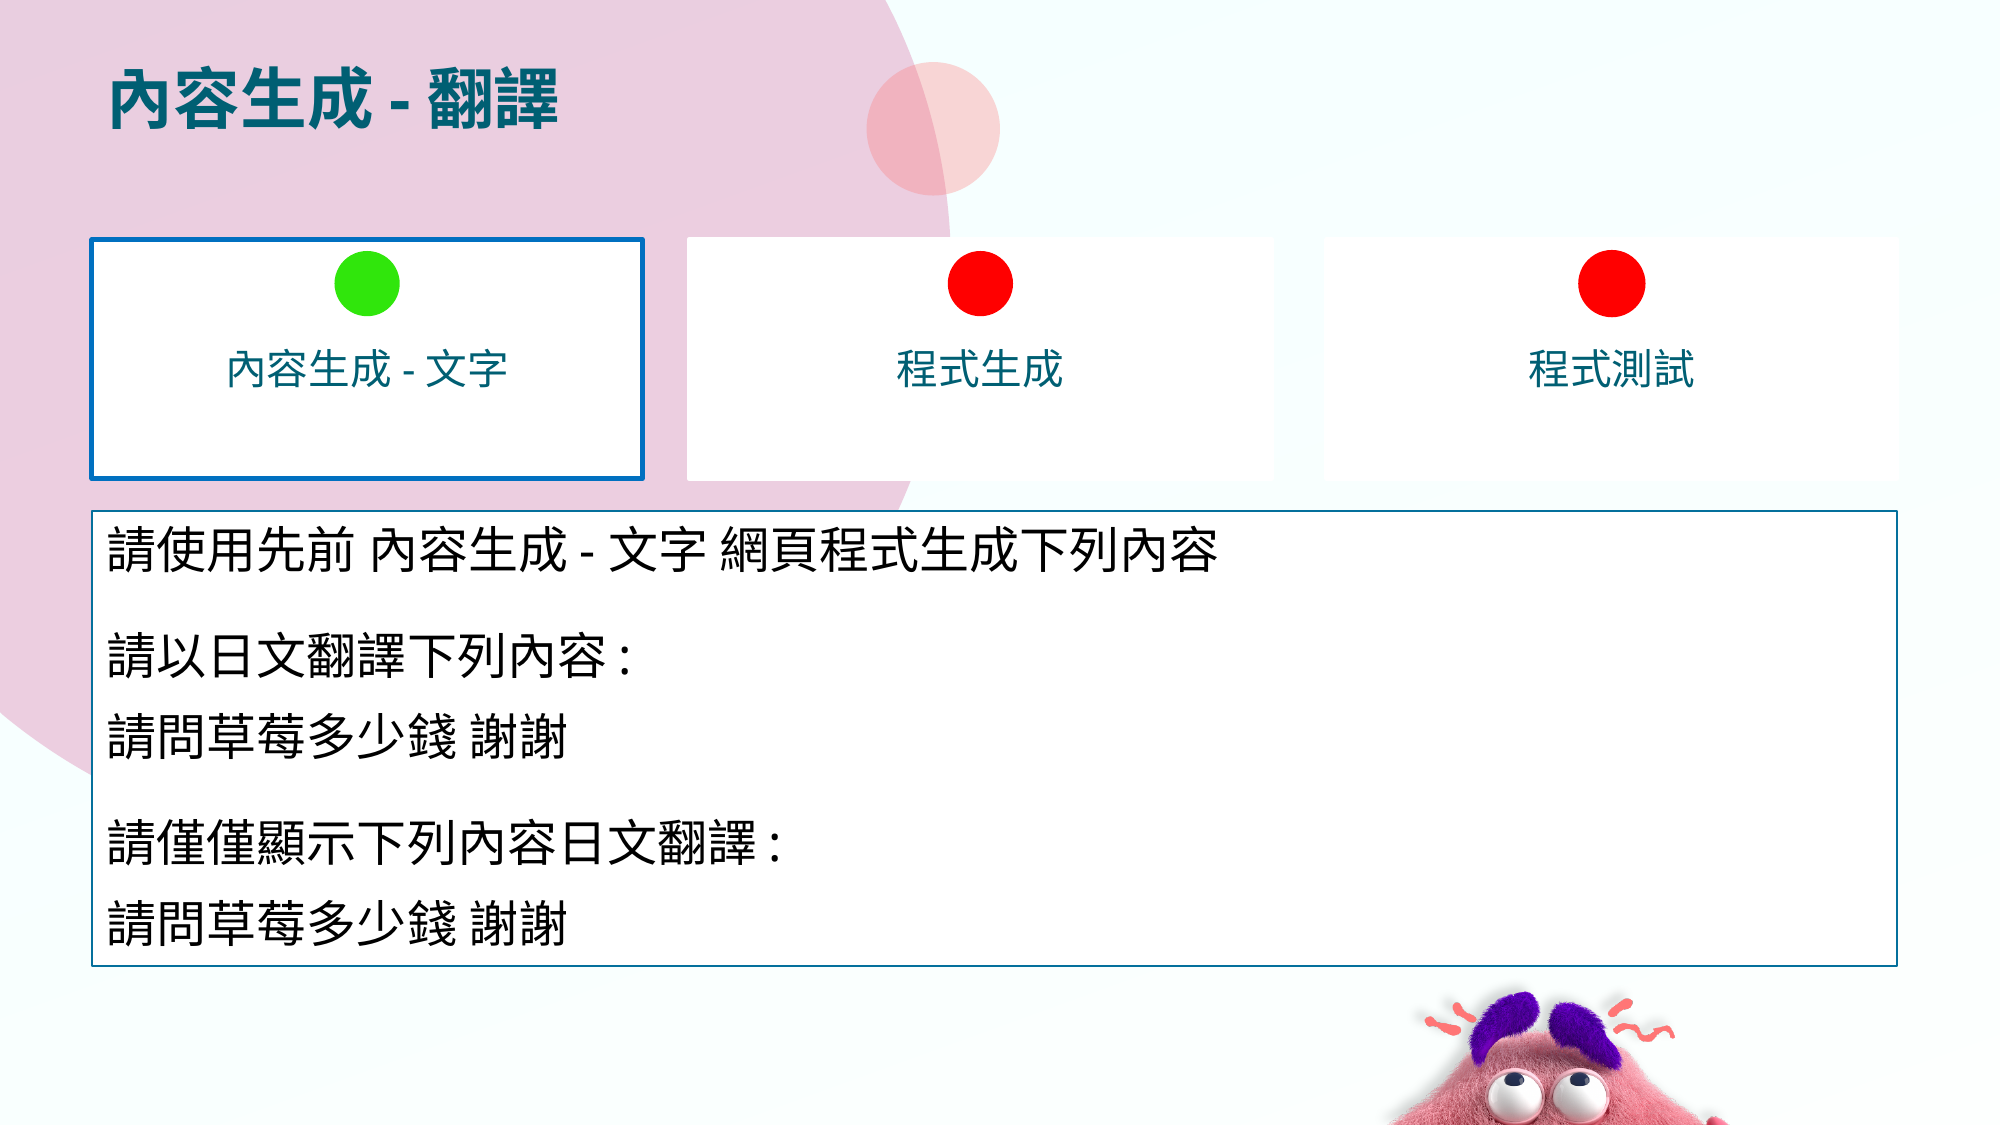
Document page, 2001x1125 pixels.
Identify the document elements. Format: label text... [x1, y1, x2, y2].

list 內容生成-文字 [91, 239, 643, 479]
title 內容生成-翻譯 [91, 49, 1418, 209]
picture [1355, 968, 1747, 1125]
text_box [333, 249, 401, 318]
list 程式生成 [688, 239, 1273, 479]
text_box [946, 249, 1015, 318]
list 請使用先前 內容生成-文字 網頁程式生成下列內容 請以日文翻譯下列內容: 請問草莓多少錢 謝謝 請僅僅顯示下列內容日文翻譯: 請問草莓多少錢 謝謝 [91, 510, 1898, 967]
text_box [1578, 249, 1646, 318]
list 程式測試 [1326, 239, 1898, 479]
